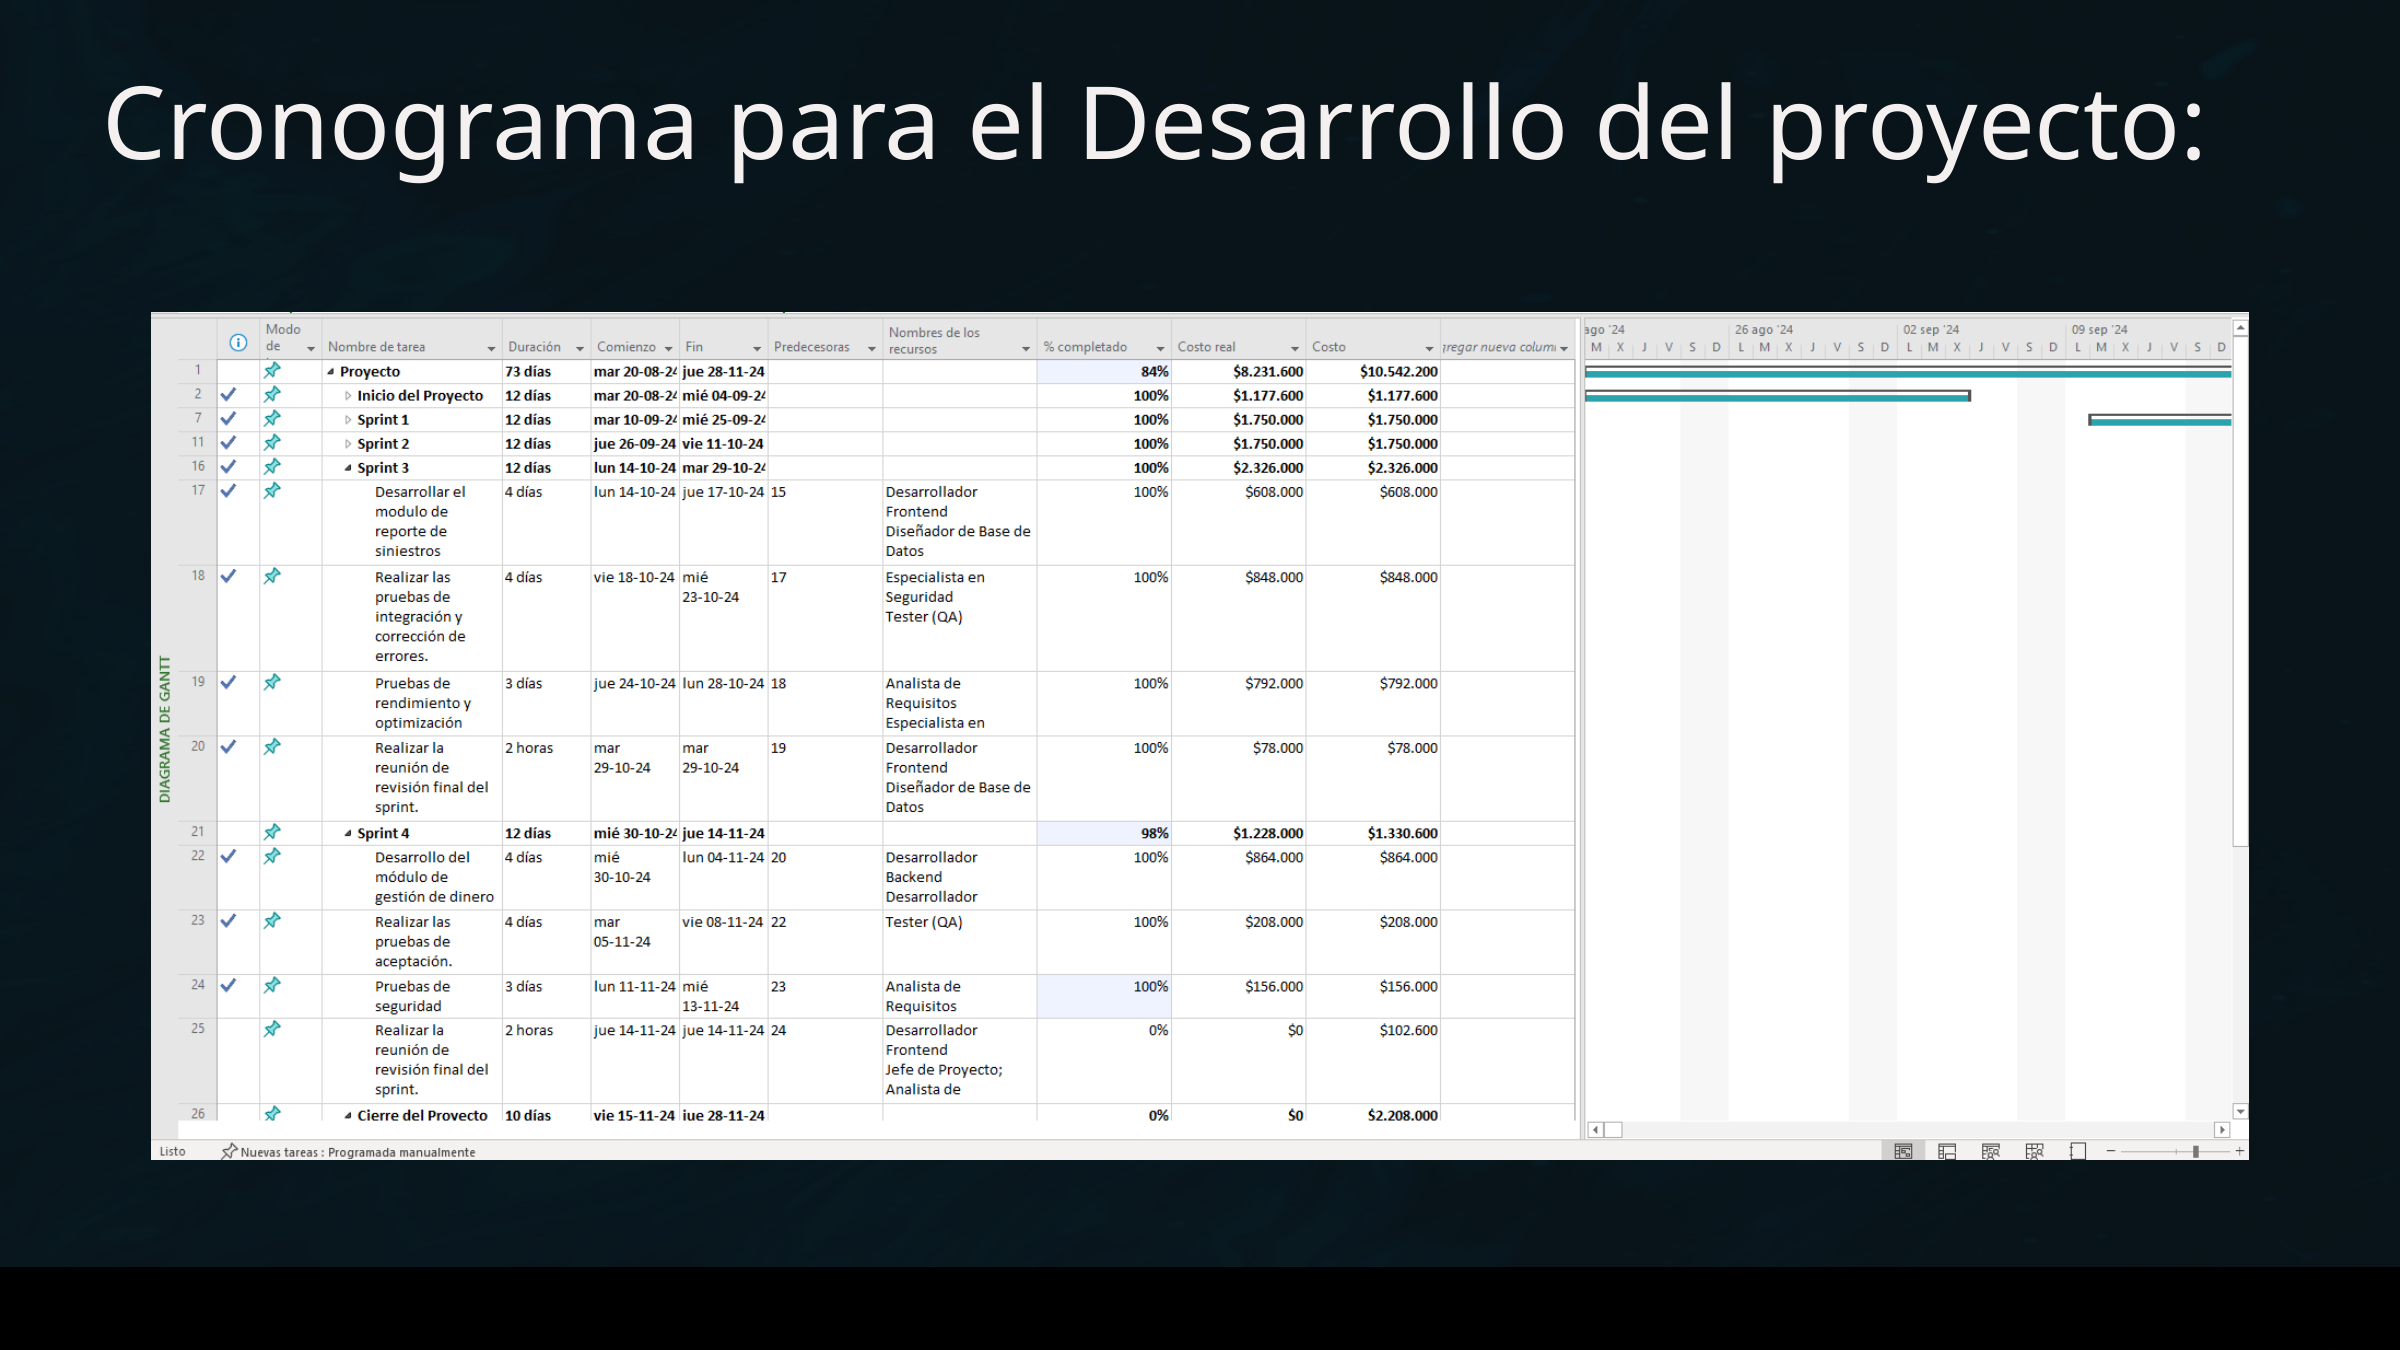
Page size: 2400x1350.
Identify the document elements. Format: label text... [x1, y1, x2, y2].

text_box Cronograma para el Desarrollo del proyecto: [102, 53, 1580, 181]
picture [0, 1267, 2400, 1350]
picture [151, 312, 2249, 1160]
